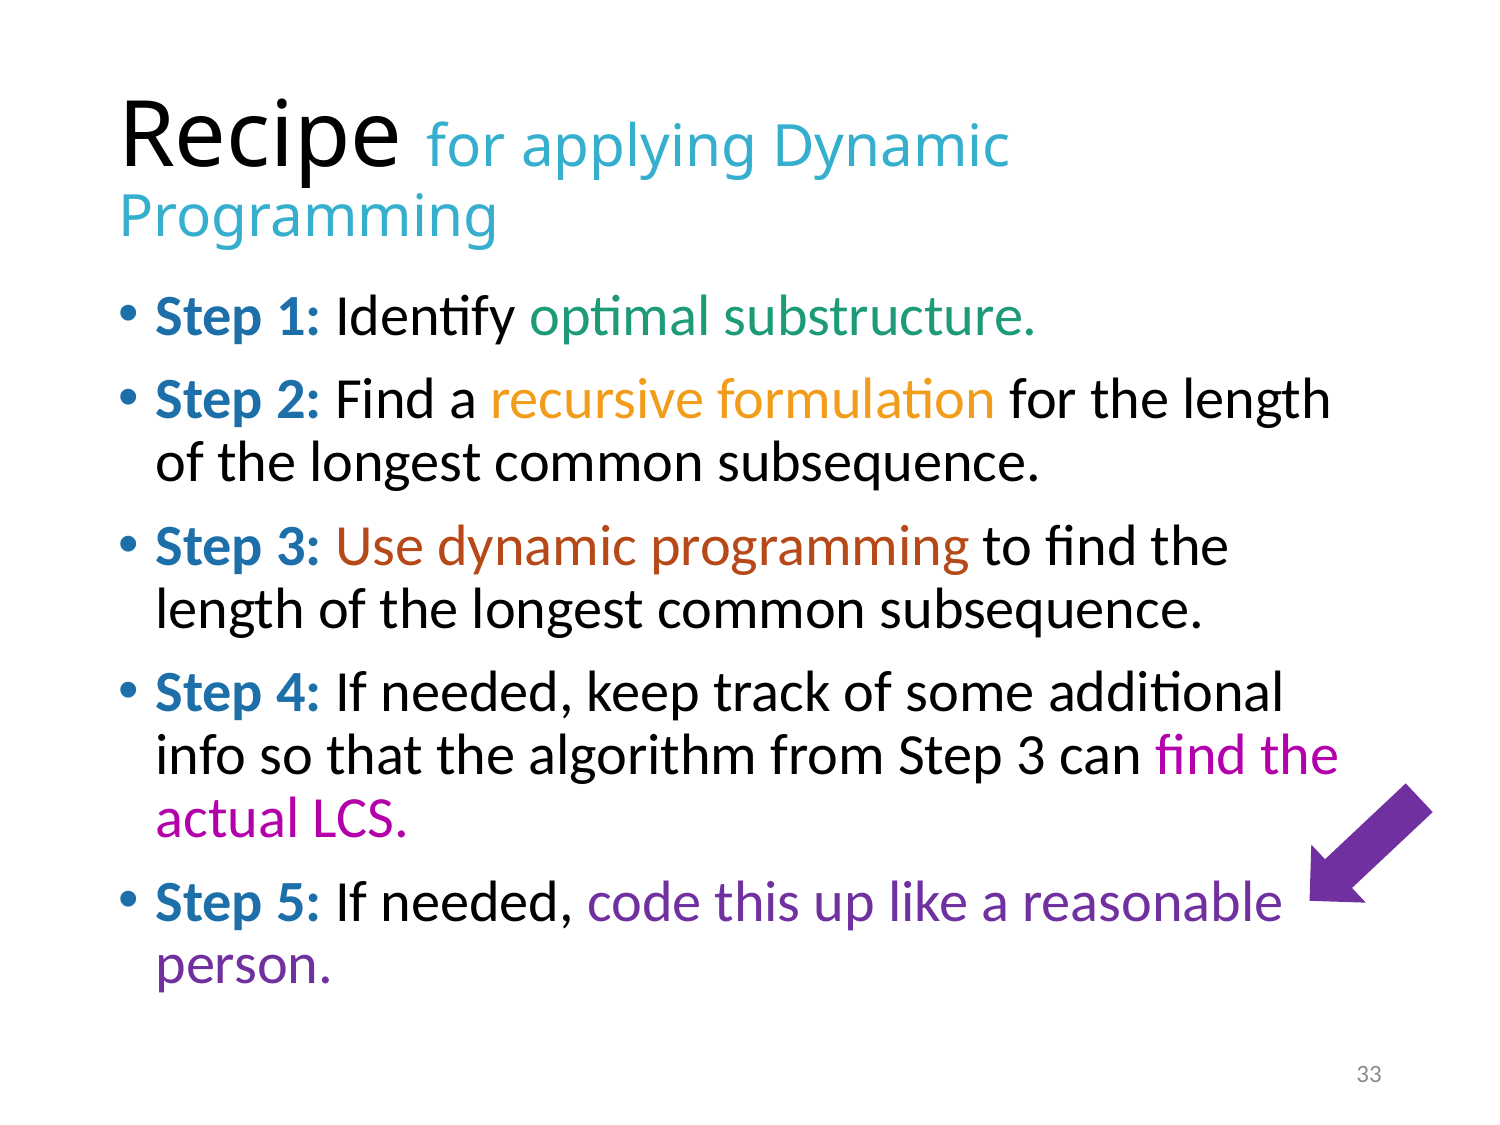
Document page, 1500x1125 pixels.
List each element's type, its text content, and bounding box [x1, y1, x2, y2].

list Step 1: Identify optimal substructure. Step 2: Find a recursive formulation for the length of the longest common subsequence. Step 3: Use dynamic programming to find the length of the longest common subsequence. Step 4: If needed, keep track of some additional info so that the algorithm from Step 3 can find the actual LCS. Step 5: If needed, code this up like a reasonable person. [103, 277, 1397, 1125]
title Recipe for applying Dynamic Programming [103, 59, 1397, 277]
slide_number 33 [1059, 1042, 1397, 1103]
text_box [1309, 783, 1433, 903]
